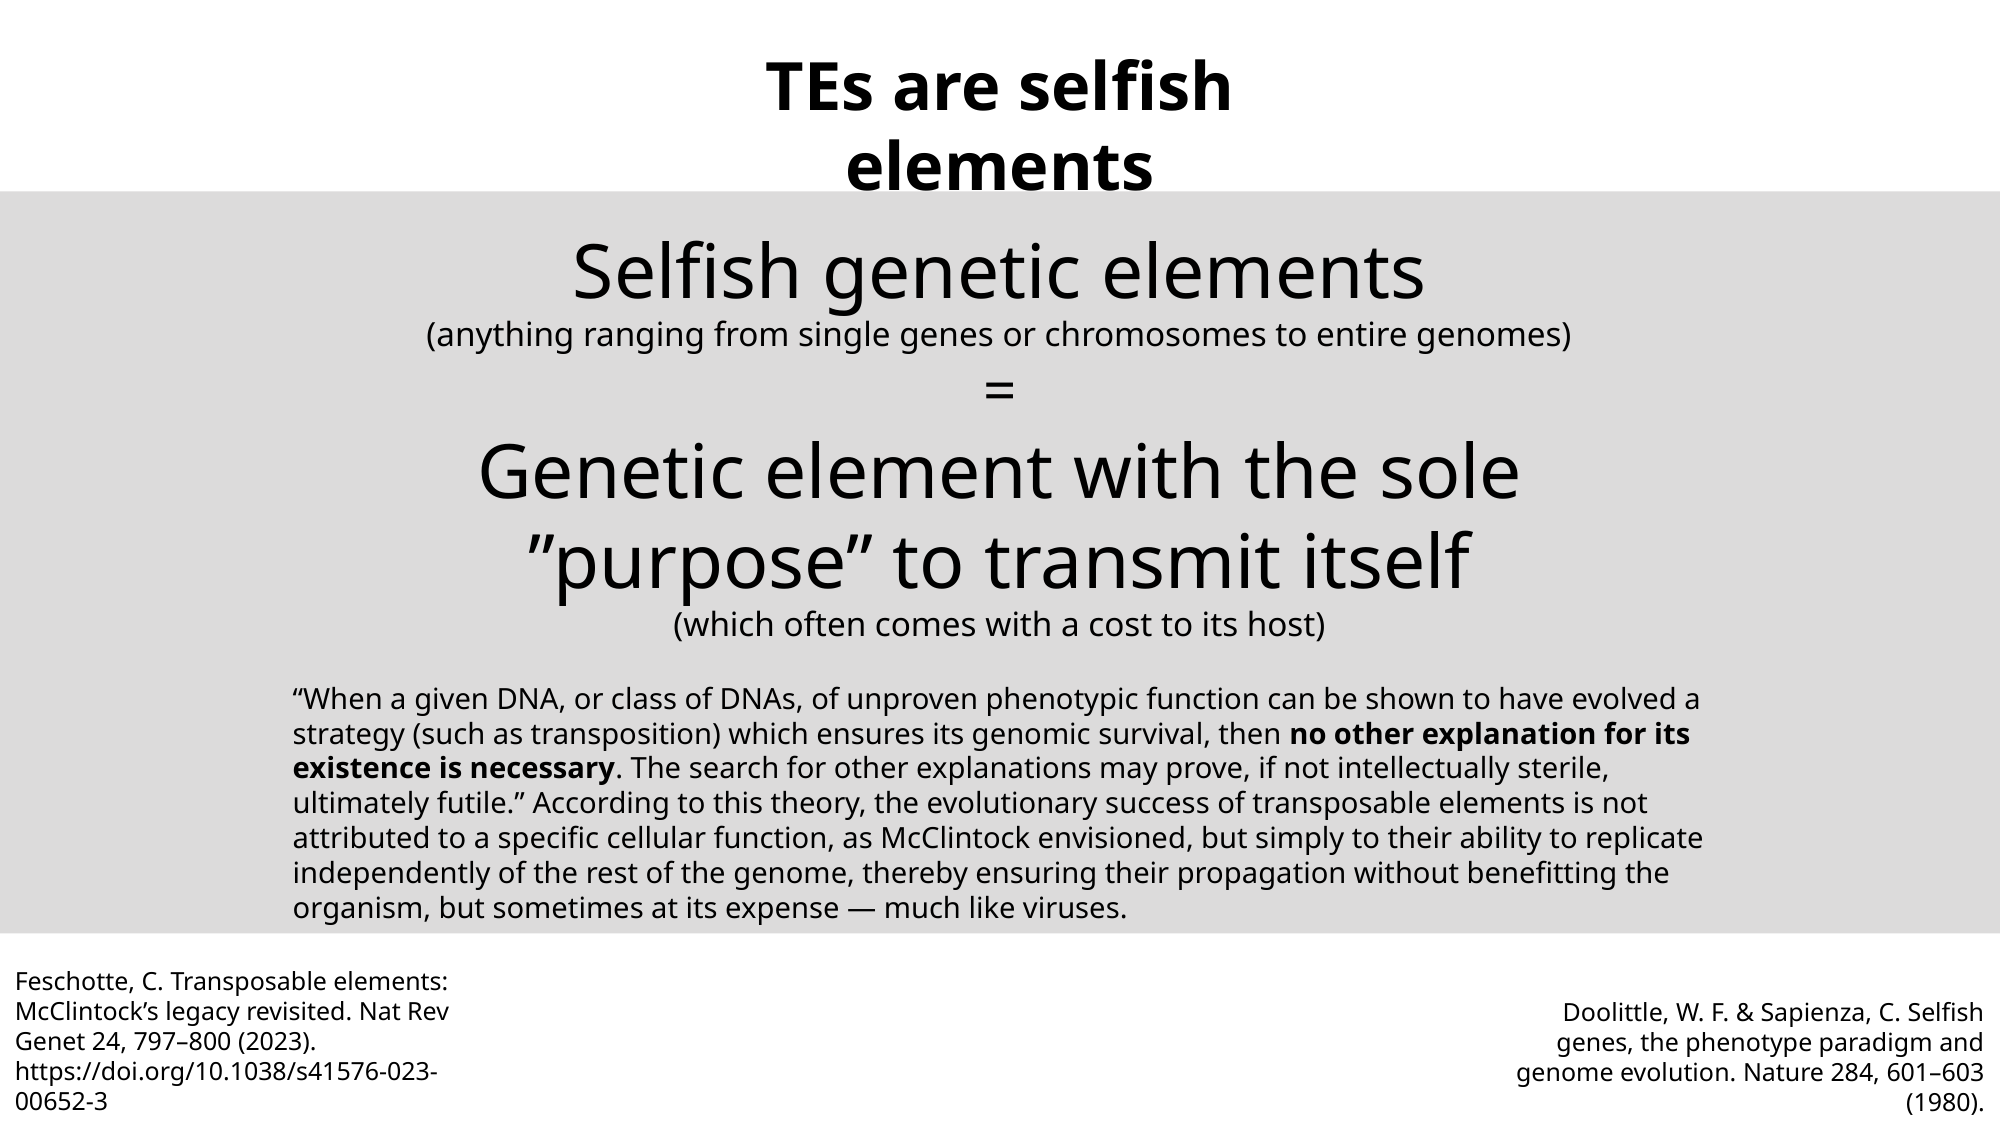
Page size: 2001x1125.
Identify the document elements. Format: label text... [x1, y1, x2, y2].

text_box [0, 189, 2000, 936]
text_box Feschotte, C. Transposable elements: McClintock’s legacy revisited. Nat Rev Genet 24, 797–800 (2023). https://doi.org/10.1038/s41576-023-00652-3 [0, 958, 508, 1123]
text_box Selfish genetic elements (anything ranging from single genes or chromosomes to entire genomes) = Genetic element with the sole ”purpose” to transmit itself (which often comes with a cost to its host) [296, 181, 1704, 651]
text_box “When a given DNA, or class of DNAs, of unproven phenotypic function can be shown to have evolved a strategy (such as transposition) which ensures its genomic survival, then no other explanation for its existence is necessary. The search for other explanations may prove, if not intellectually sterile, ultimately futile.” According to this theory, the evolutionary success of transposable elements is not attributed to a specific cellular function, as McClintock envisioned, but simply to their ability to replicate independently of the rest of the genome, thereby ensuring their propagation without benefitting the organism, but sometimes at its expense — much like viruses. [277, 672, 1723, 933]
text_box Doolittle, W. F. & Sapienza, C. Selfish genes, the phenotype paradigm and genome evolution. Nature 284, 601–603 (1980). [1492, 988, 2000, 1124]
text_box TEs are selfish elements [596, 36, 1404, 181]
